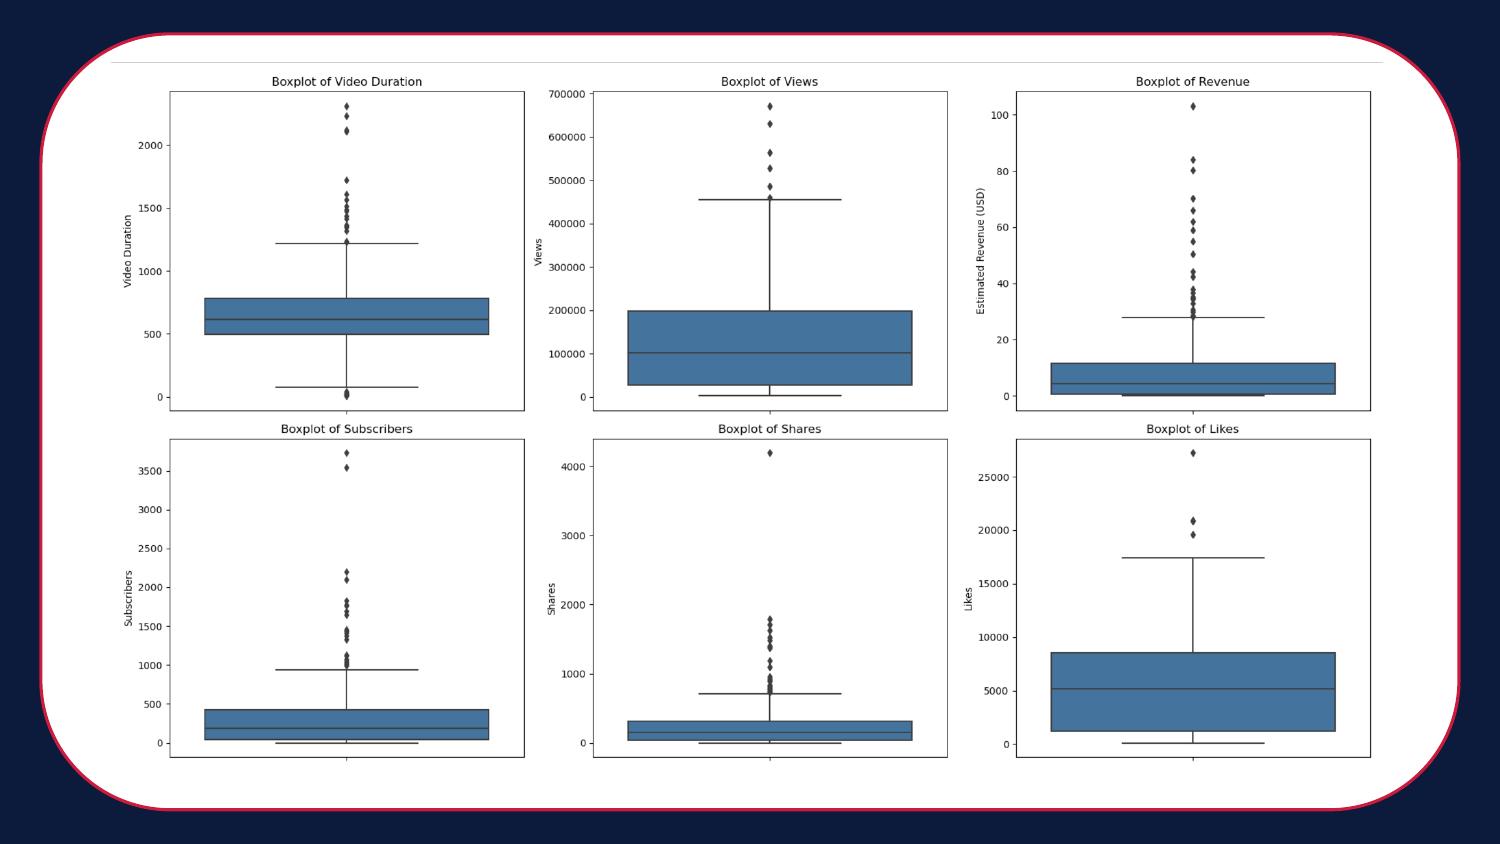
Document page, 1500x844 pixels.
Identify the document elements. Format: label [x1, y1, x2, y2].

picture [99, 62, 1401, 781]
